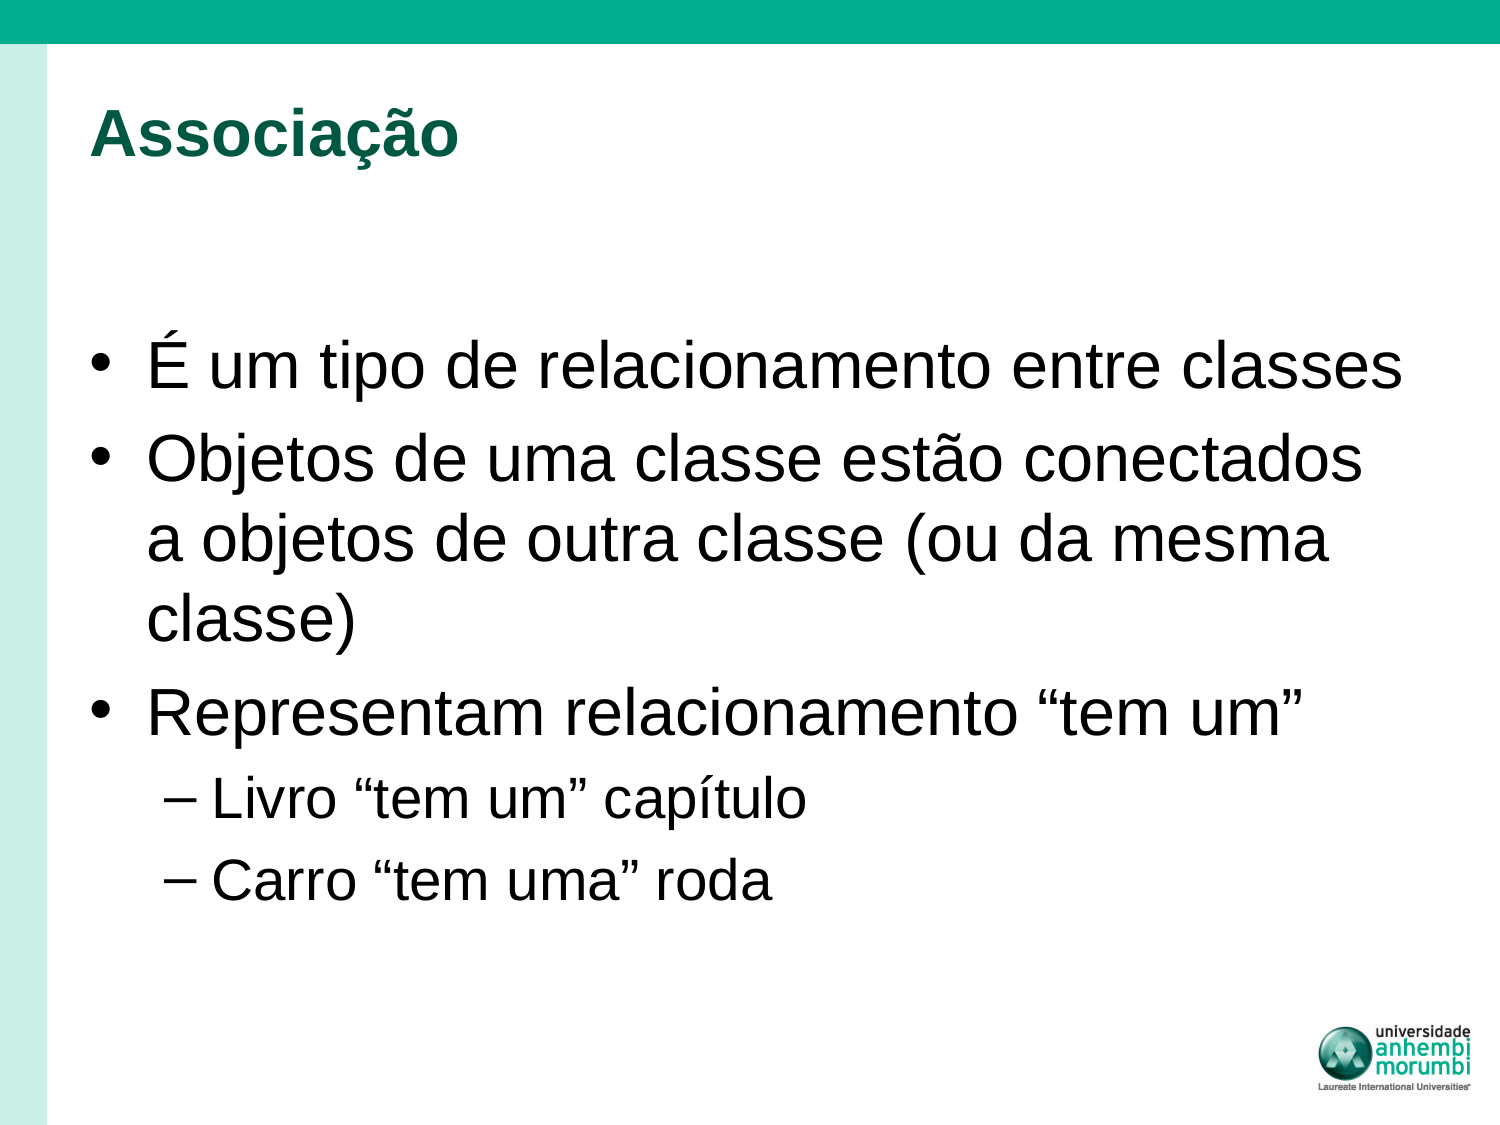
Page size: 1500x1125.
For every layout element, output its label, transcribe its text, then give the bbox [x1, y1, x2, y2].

picture [0, 0, 1500, 1125]
list É um tipo de relacionamento entre classes Objetos de uma classe estão conectados a objetos de outra classe (ou da mesma classe) Representam relacionamento “tem um” Livro “tem um” capítulo Carro “tem uma” roda [75, 314, 1425, 1008]
title Associação [75, 82, 1425, 233]
